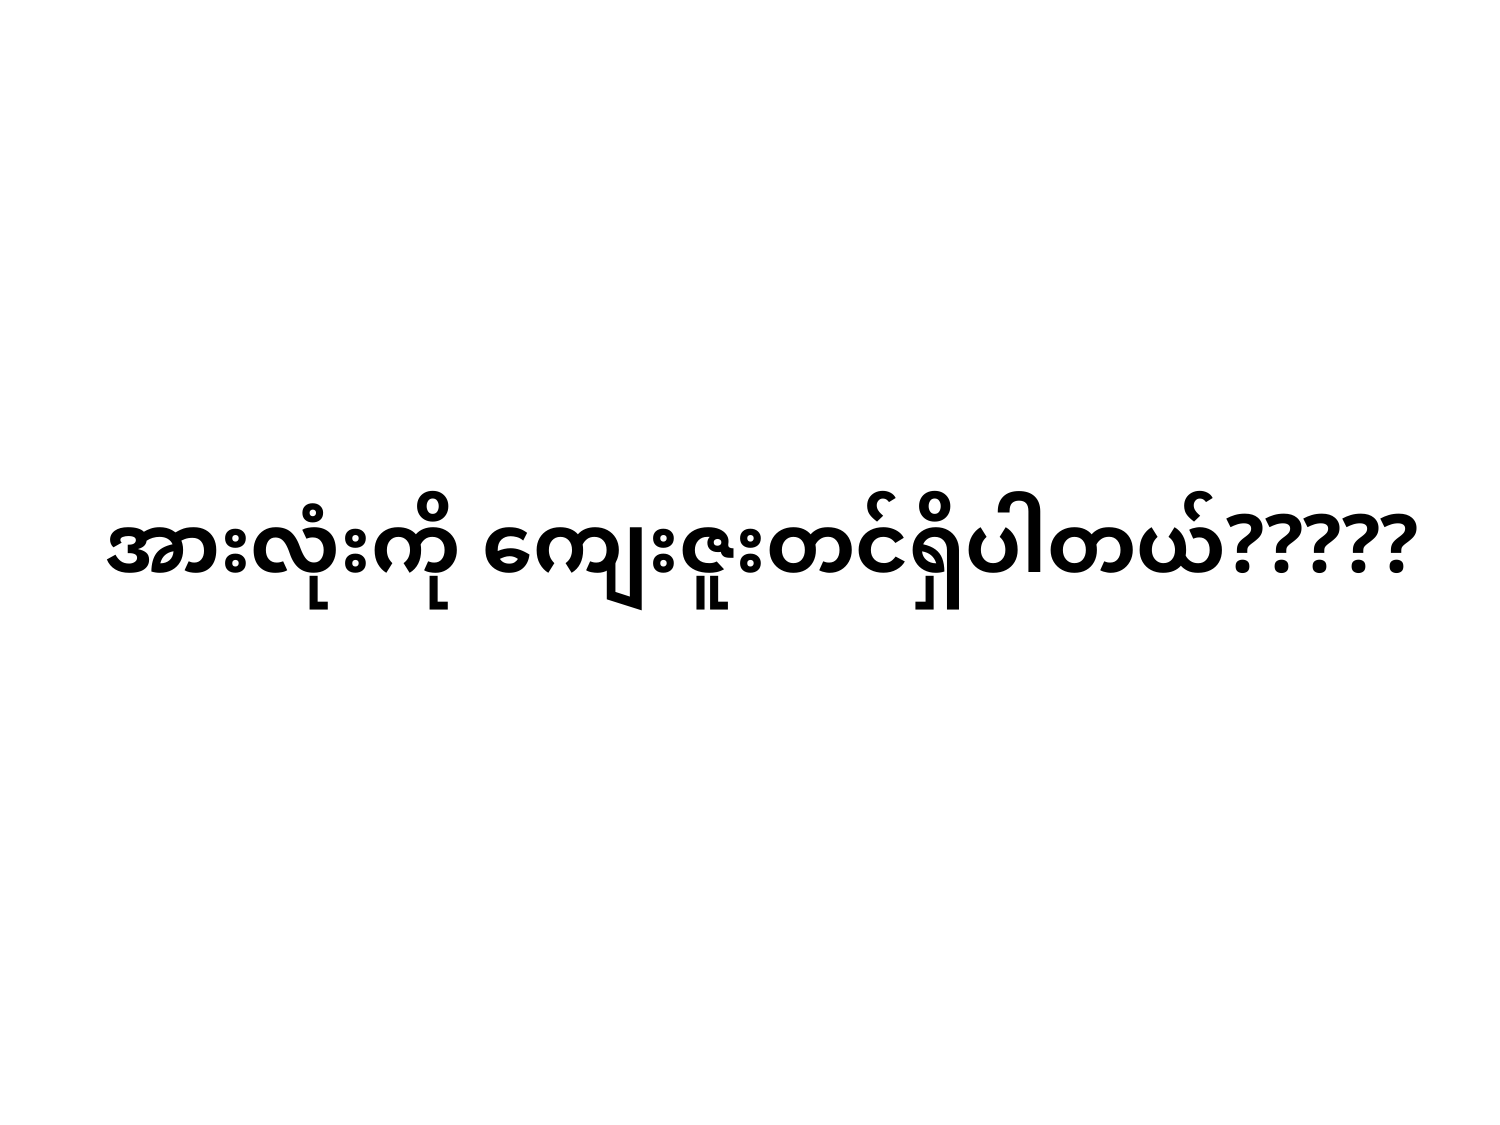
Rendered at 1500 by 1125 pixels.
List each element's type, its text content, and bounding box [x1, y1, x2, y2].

title အားလုံးကို ကျေးဇူးတင်ရှိပါတယ်????? [87, 446, 1438, 634]
